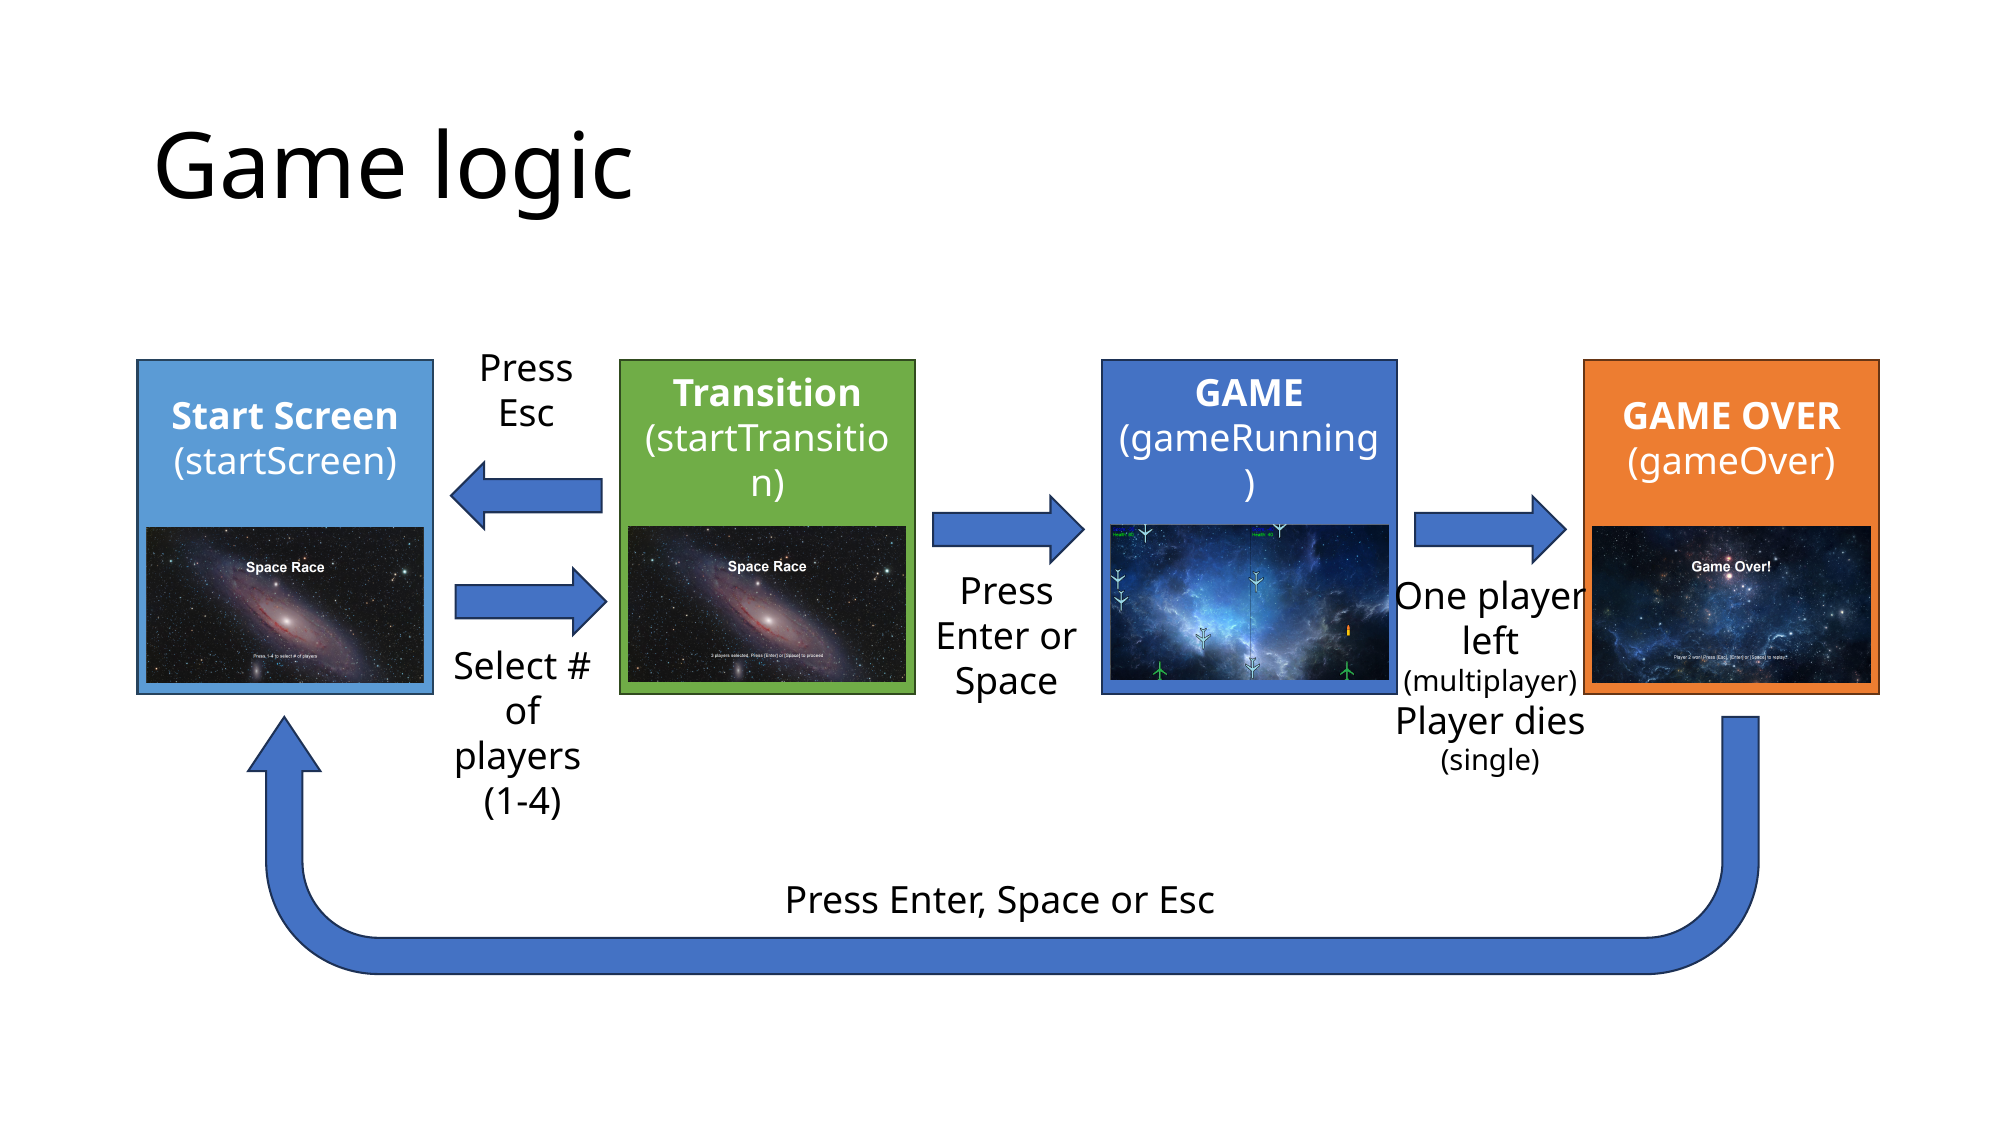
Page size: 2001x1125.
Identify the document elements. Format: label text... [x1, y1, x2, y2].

text_box [932, 493, 1086, 559]
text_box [1583, 359, 1880, 695]
text_box One player left (multiplayer) Player dies (single) [1369, 564, 1612, 785]
text_box [1414, 493, 1568, 564]
text_box [246, 715, 1760, 976]
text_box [619, 359, 916, 695]
text_box [449, 460, 603, 532]
text_box Press Esc [451, 336, 602, 442]
text_box Select # of players (1-4) [424, 634, 620, 830]
text_box [454, 566, 608, 634]
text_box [1101, 359, 1398, 695]
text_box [137, 359, 434, 695]
text_box Press Enter, Space or Esc [732, 868, 1267, 929]
title Game logic [137, 59, 1863, 278]
text_box Press Enter or Space [909, 559, 1104, 710]
